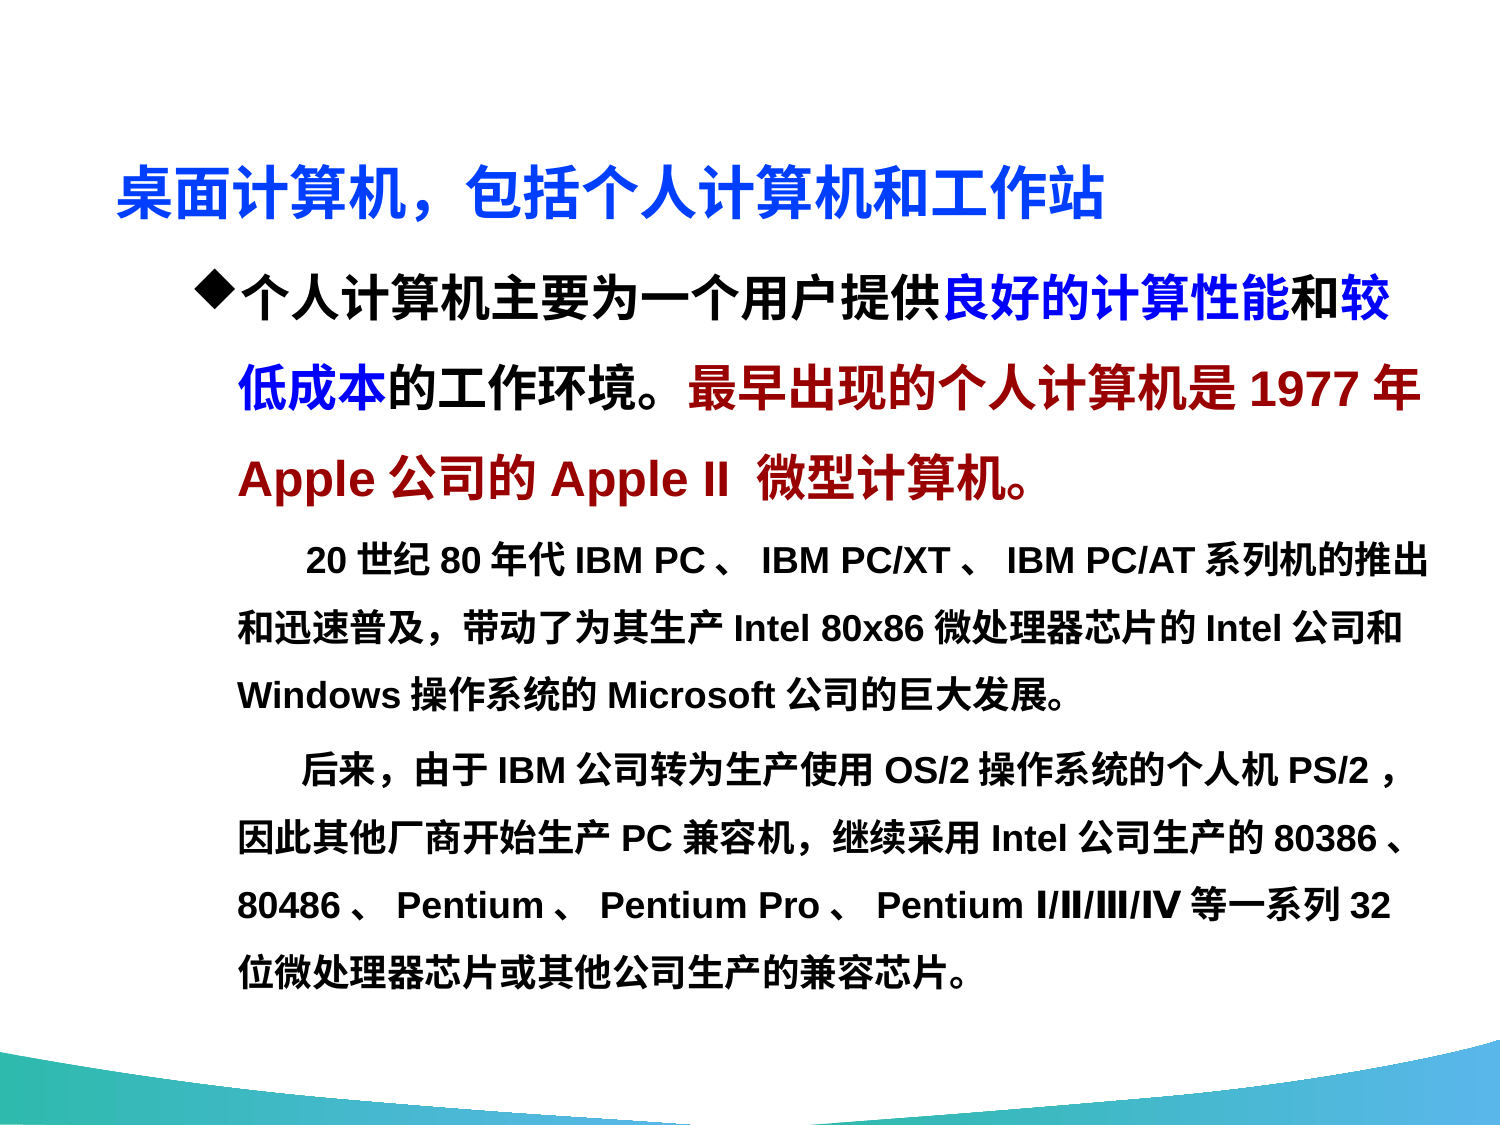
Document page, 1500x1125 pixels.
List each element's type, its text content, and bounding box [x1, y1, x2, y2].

list 桌面计算机，包括个人计算机和工作站 个人计算机主要为一个用户提供良好的计算性能和较低成本的工作环境。最早出现的个人计算机是1977年Apple公司的Apple II 微型计算机。 20世纪80年代IBM PC、IBM PC/XT、IBM PC/AT系列机的推出和迅速普及，带动了为其生产Intel 80x86微处理器芯片的Intel公司和Windows操作系统的Microsoft公司的巨大发展。 后来，由于IBM公司转为生产使用OS/2操作系统的个人机PS/2，因此其他厂商开始生产PC兼容机，继续采用Intel公司生产的80386、80486、Pentium、Pentium Pro、Pentium Ⅰ/Ⅱ/Ⅲ/Ⅳ等一系列32位微处理器芯片或其他公司生产的兼容芯片。 [100, 113, 1451, 1012]
slide_number [1074, 1025, 1425, 1104]
